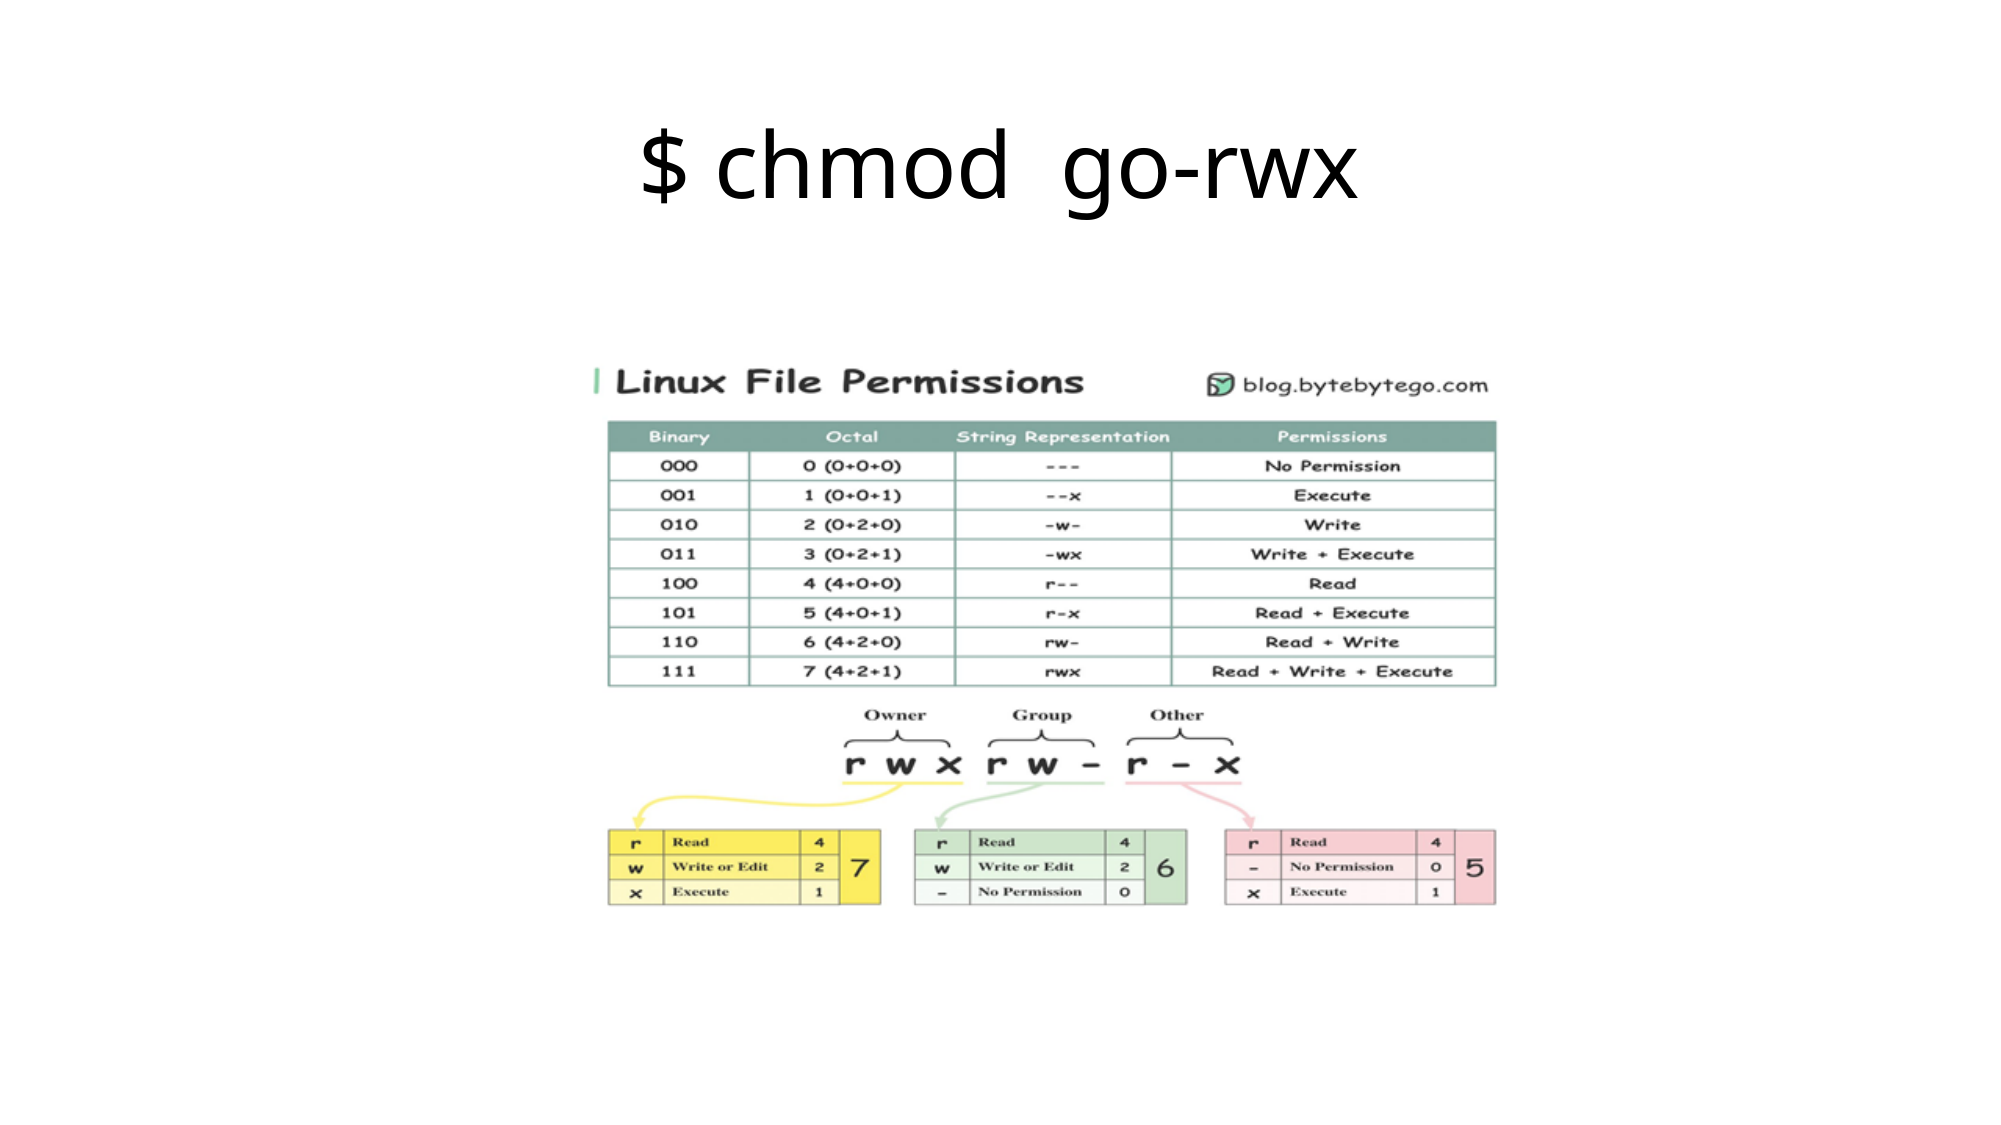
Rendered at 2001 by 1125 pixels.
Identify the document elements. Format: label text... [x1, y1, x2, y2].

text_box $ chmod go-rwx [137, 59, 1863, 278]
picture [575, 358, 1517, 918]
